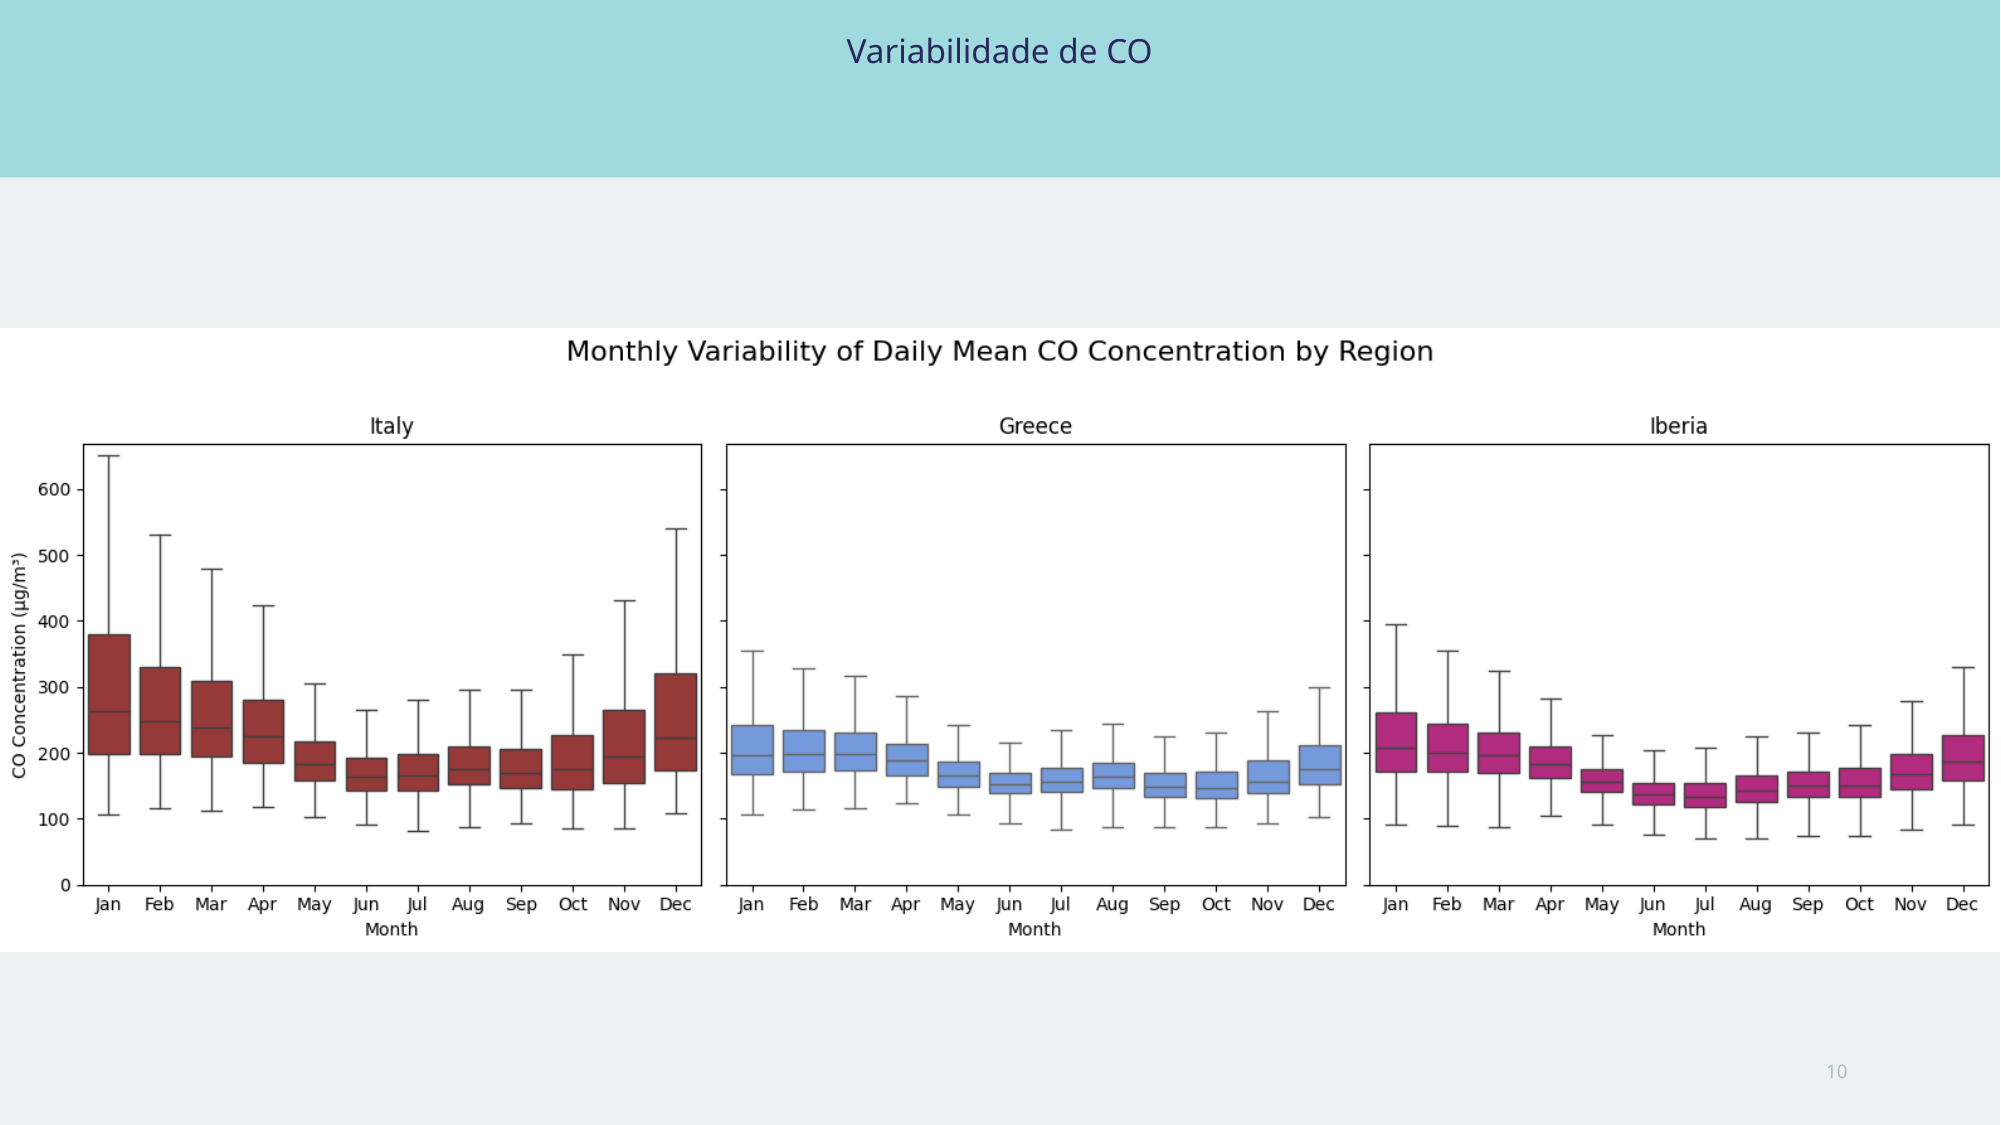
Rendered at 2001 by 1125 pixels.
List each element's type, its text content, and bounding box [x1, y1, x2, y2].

picture [0, 328, 2000, 952]
list Variabilidade de CO [0, 22, 2000, 154]
slide_number 10 [1412, 1042, 1863, 1103]
